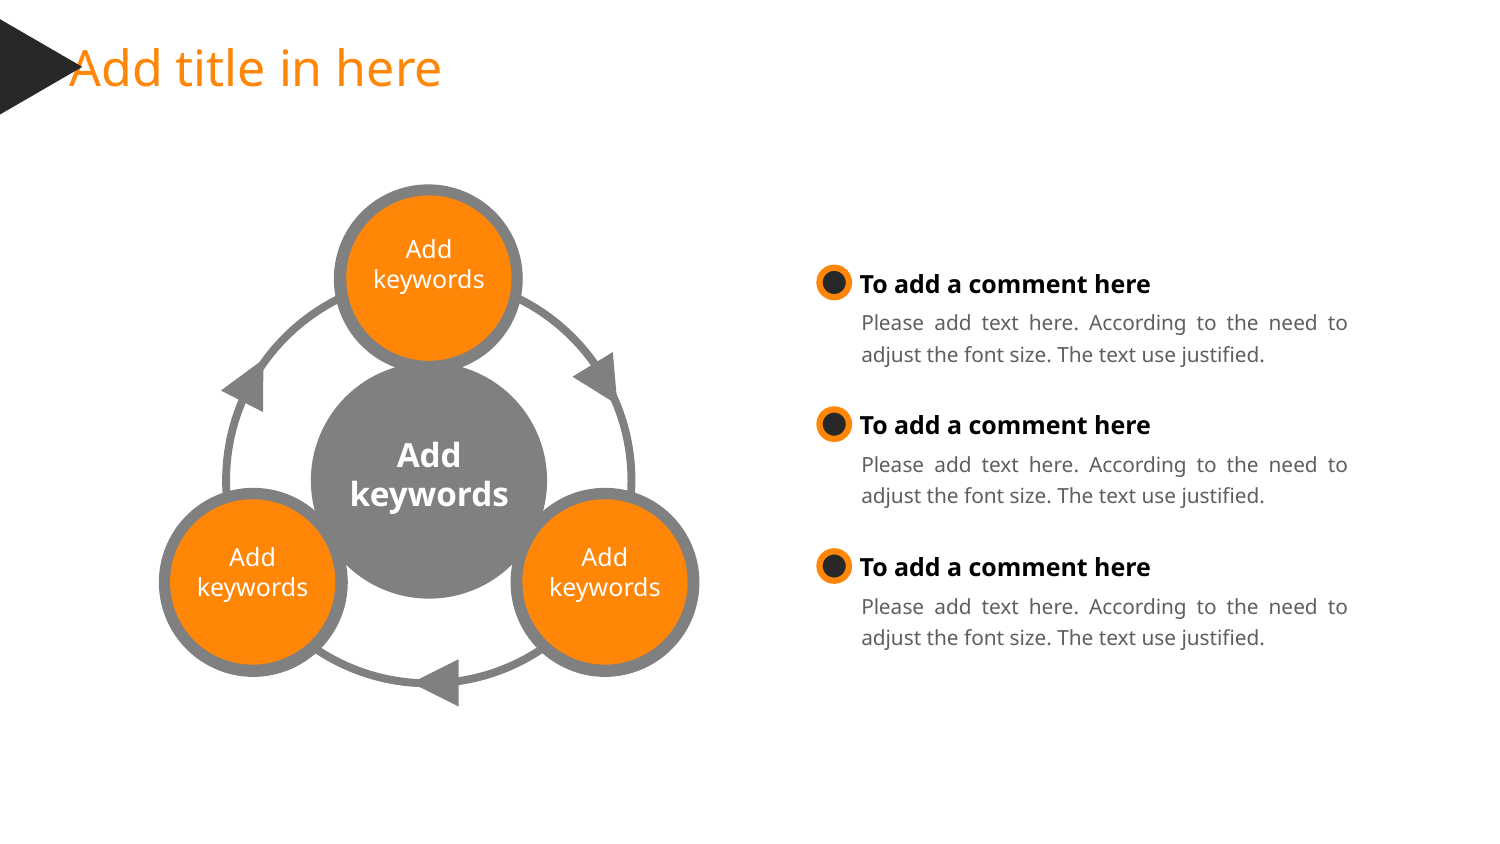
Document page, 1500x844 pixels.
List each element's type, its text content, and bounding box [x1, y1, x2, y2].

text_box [819, 260, 1363, 375]
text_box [819, 402, 1363, 517]
text_box Add title in here [54, 29, 459, 104]
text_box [158, 184, 700, 707]
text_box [819, 544, 1363, 659]
text_box [0, 19, 83, 115]
